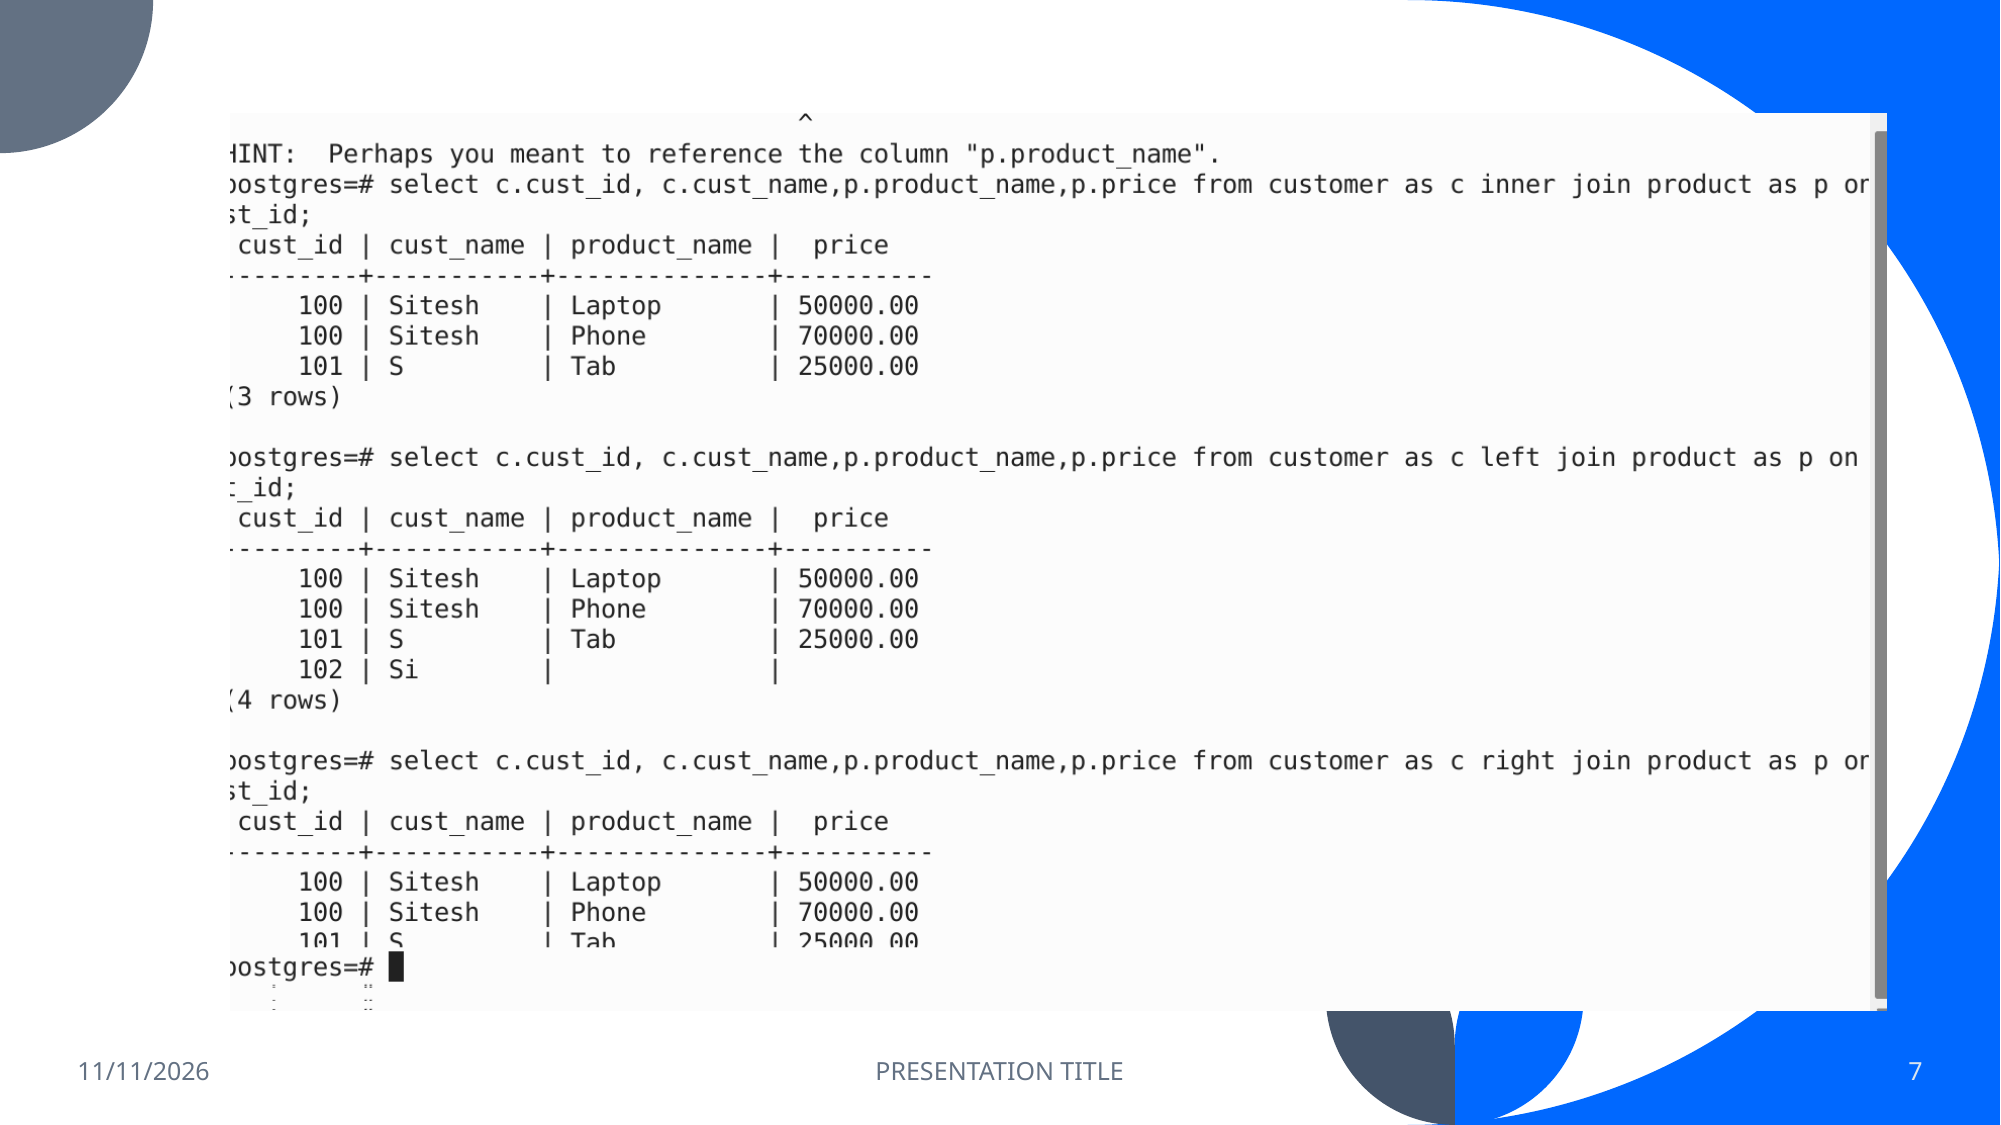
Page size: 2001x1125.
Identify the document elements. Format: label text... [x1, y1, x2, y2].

footer PRESENTATION TITLE [662, 1042, 1338, 1103]
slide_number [62, 1042, 513, 1103]
slide_number 7 [1665, 1042, 1938, 1103]
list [229, 113, 1887, 1011]
